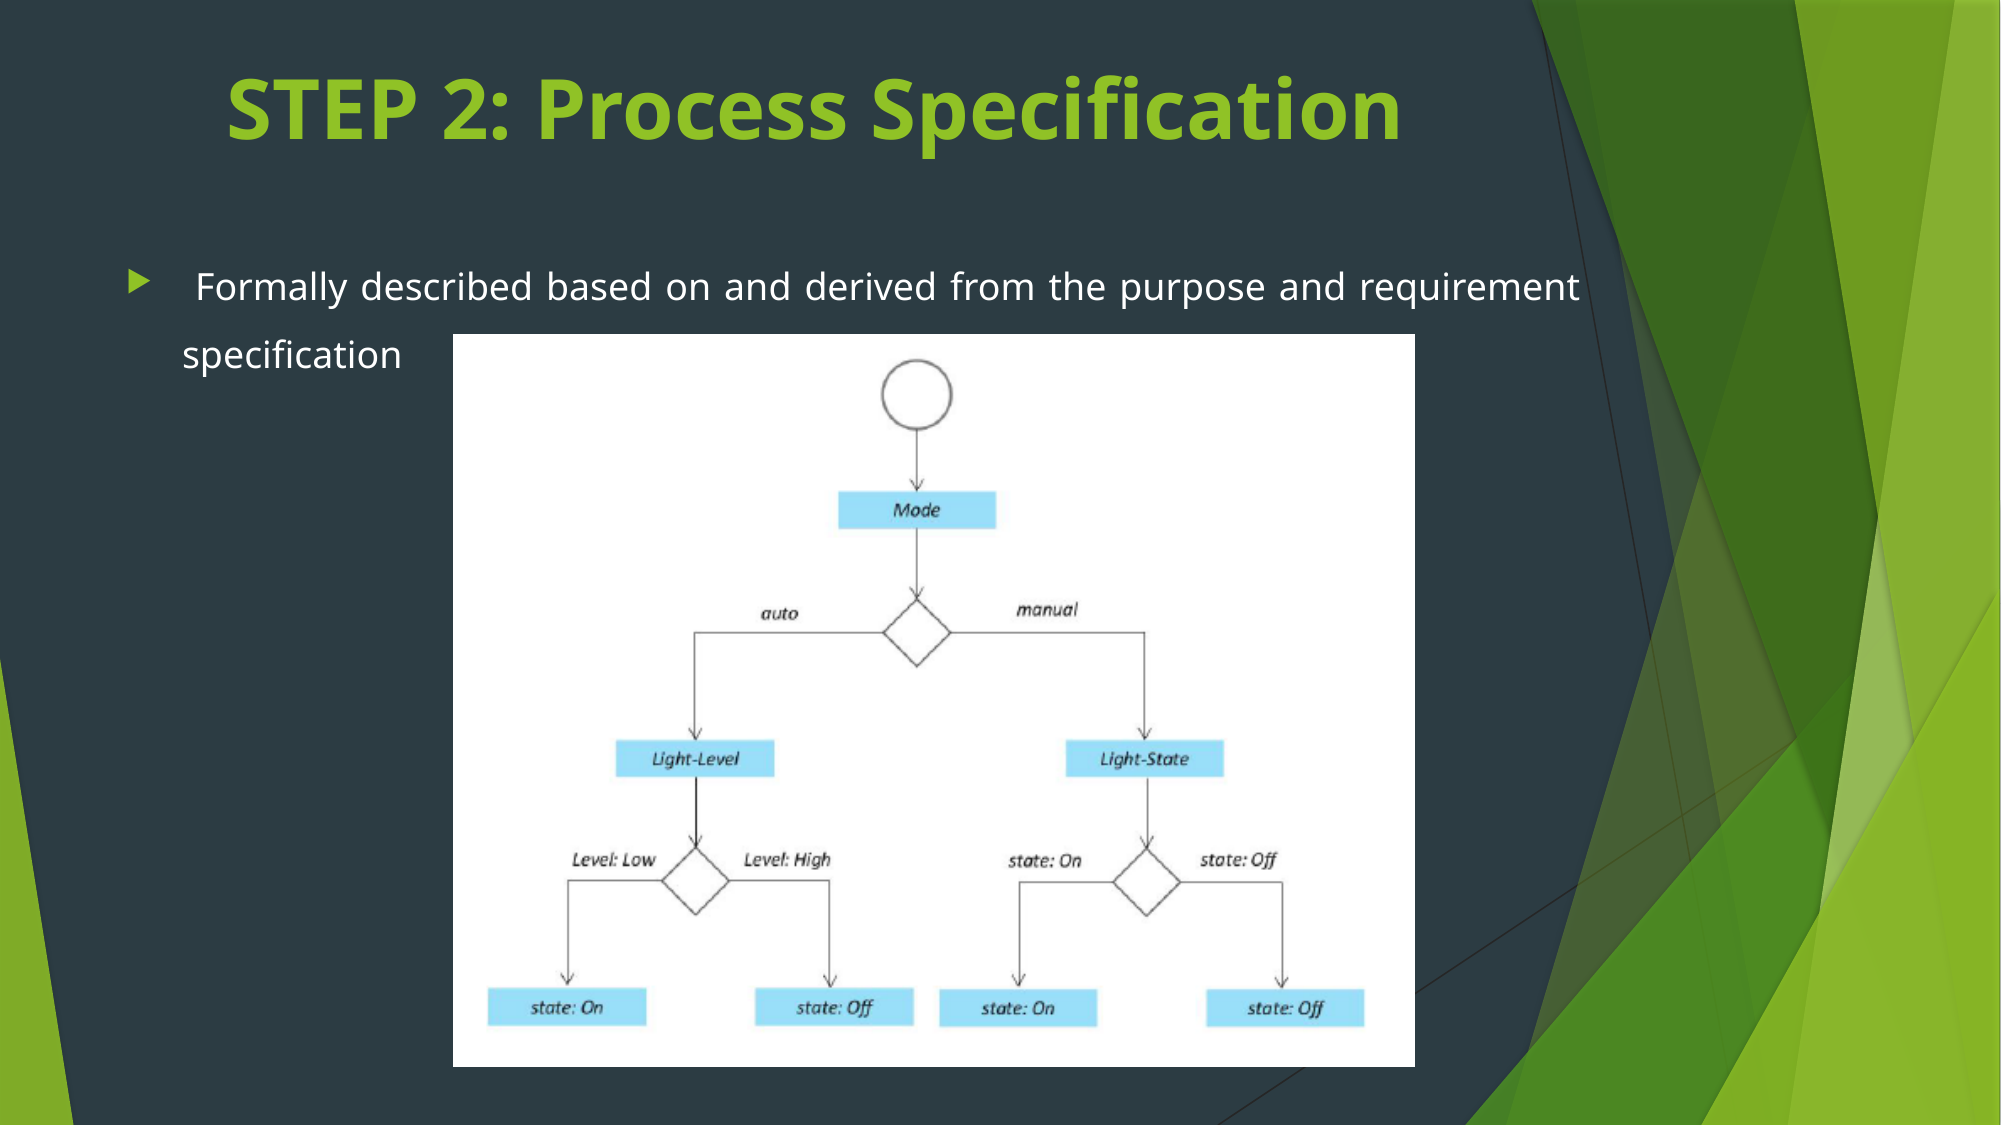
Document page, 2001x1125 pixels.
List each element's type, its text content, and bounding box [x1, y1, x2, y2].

picture [452, 333, 1416, 1068]
text_box STEP 2: Process Specification [111, 48, 1522, 233]
text_box Formally described based on and derived from the purpose and requirement specification [111, 233, 1597, 388]
